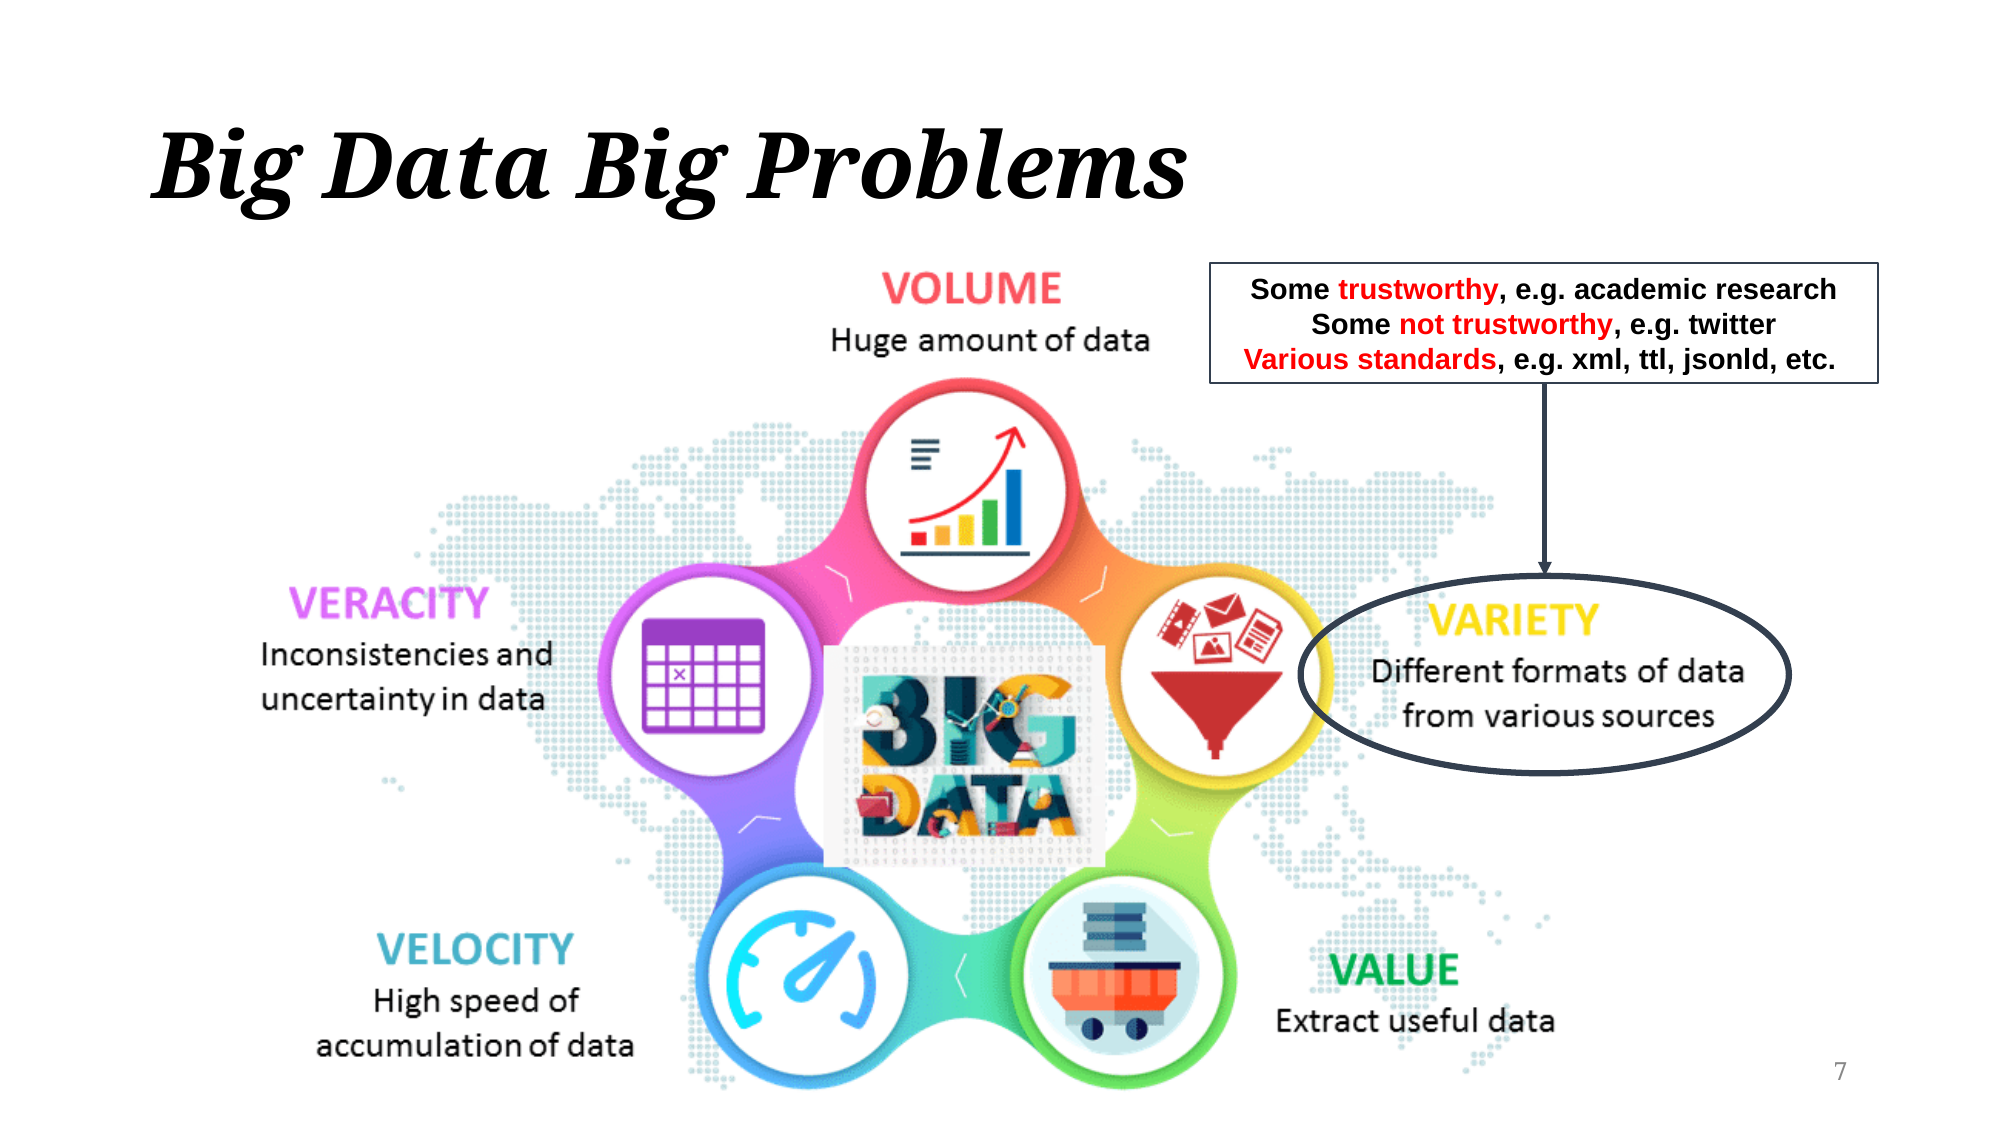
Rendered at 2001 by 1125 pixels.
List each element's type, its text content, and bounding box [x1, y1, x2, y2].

text_box [1762, 626, 1791, 723]
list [241, 232, 1759, 1103]
slide_number 7 [1762, 1042, 1863, 1103]
title Big Data Big Problems [137, 59, 1863, 278]
text_box Some trustworthy, e.g. academic research Some not trustworthy, e.g. twitter Various standards, e.g. xml, ttl, jsonld, etc. [1762, 263, 1878, 383]
